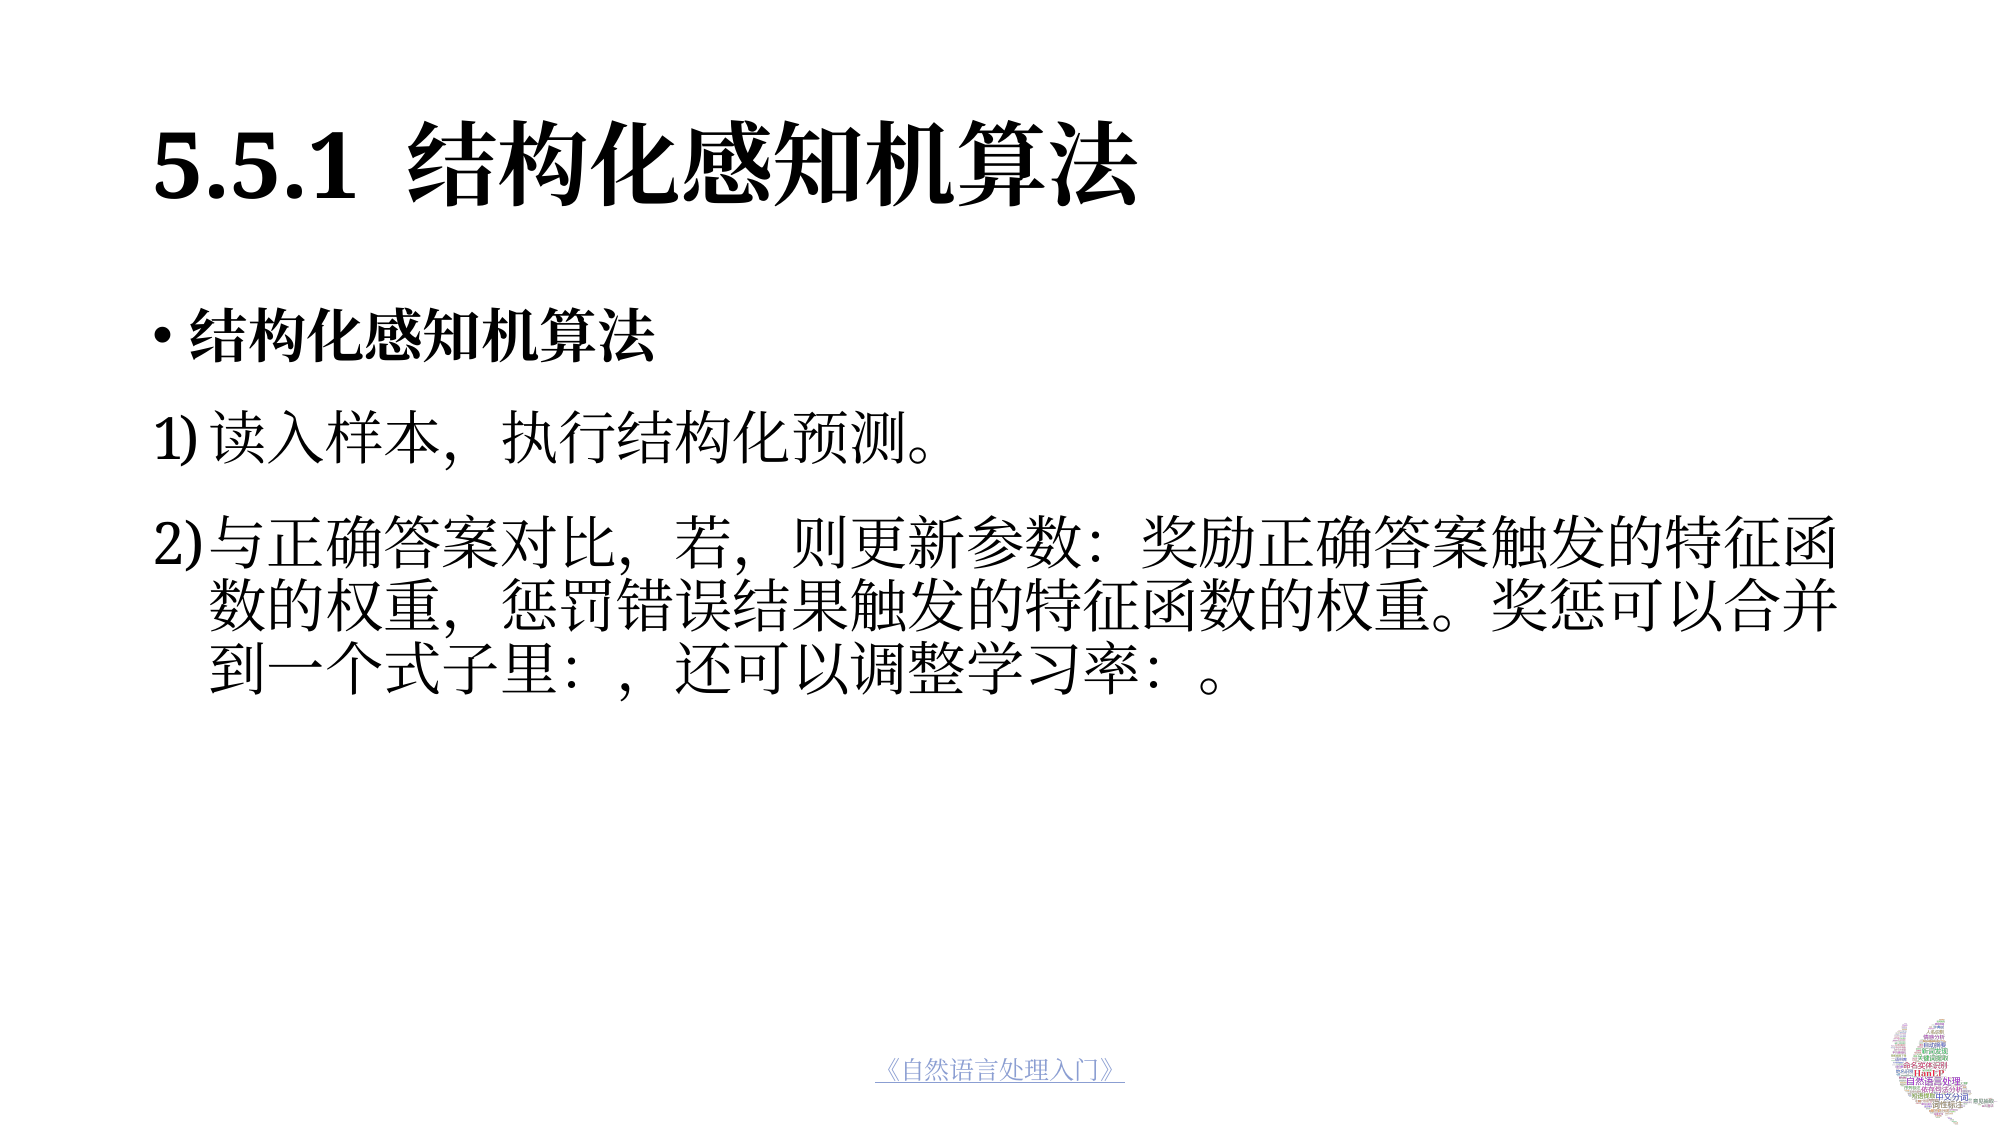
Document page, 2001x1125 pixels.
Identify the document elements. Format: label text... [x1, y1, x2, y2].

picture [1888, 1016, 2000, 1125]
title 5.5.1 结构化感知机算法 [137, 59, 1863, 278]
footer 《自然语言处理入门》 [662, 1042, 1338, 1103]
